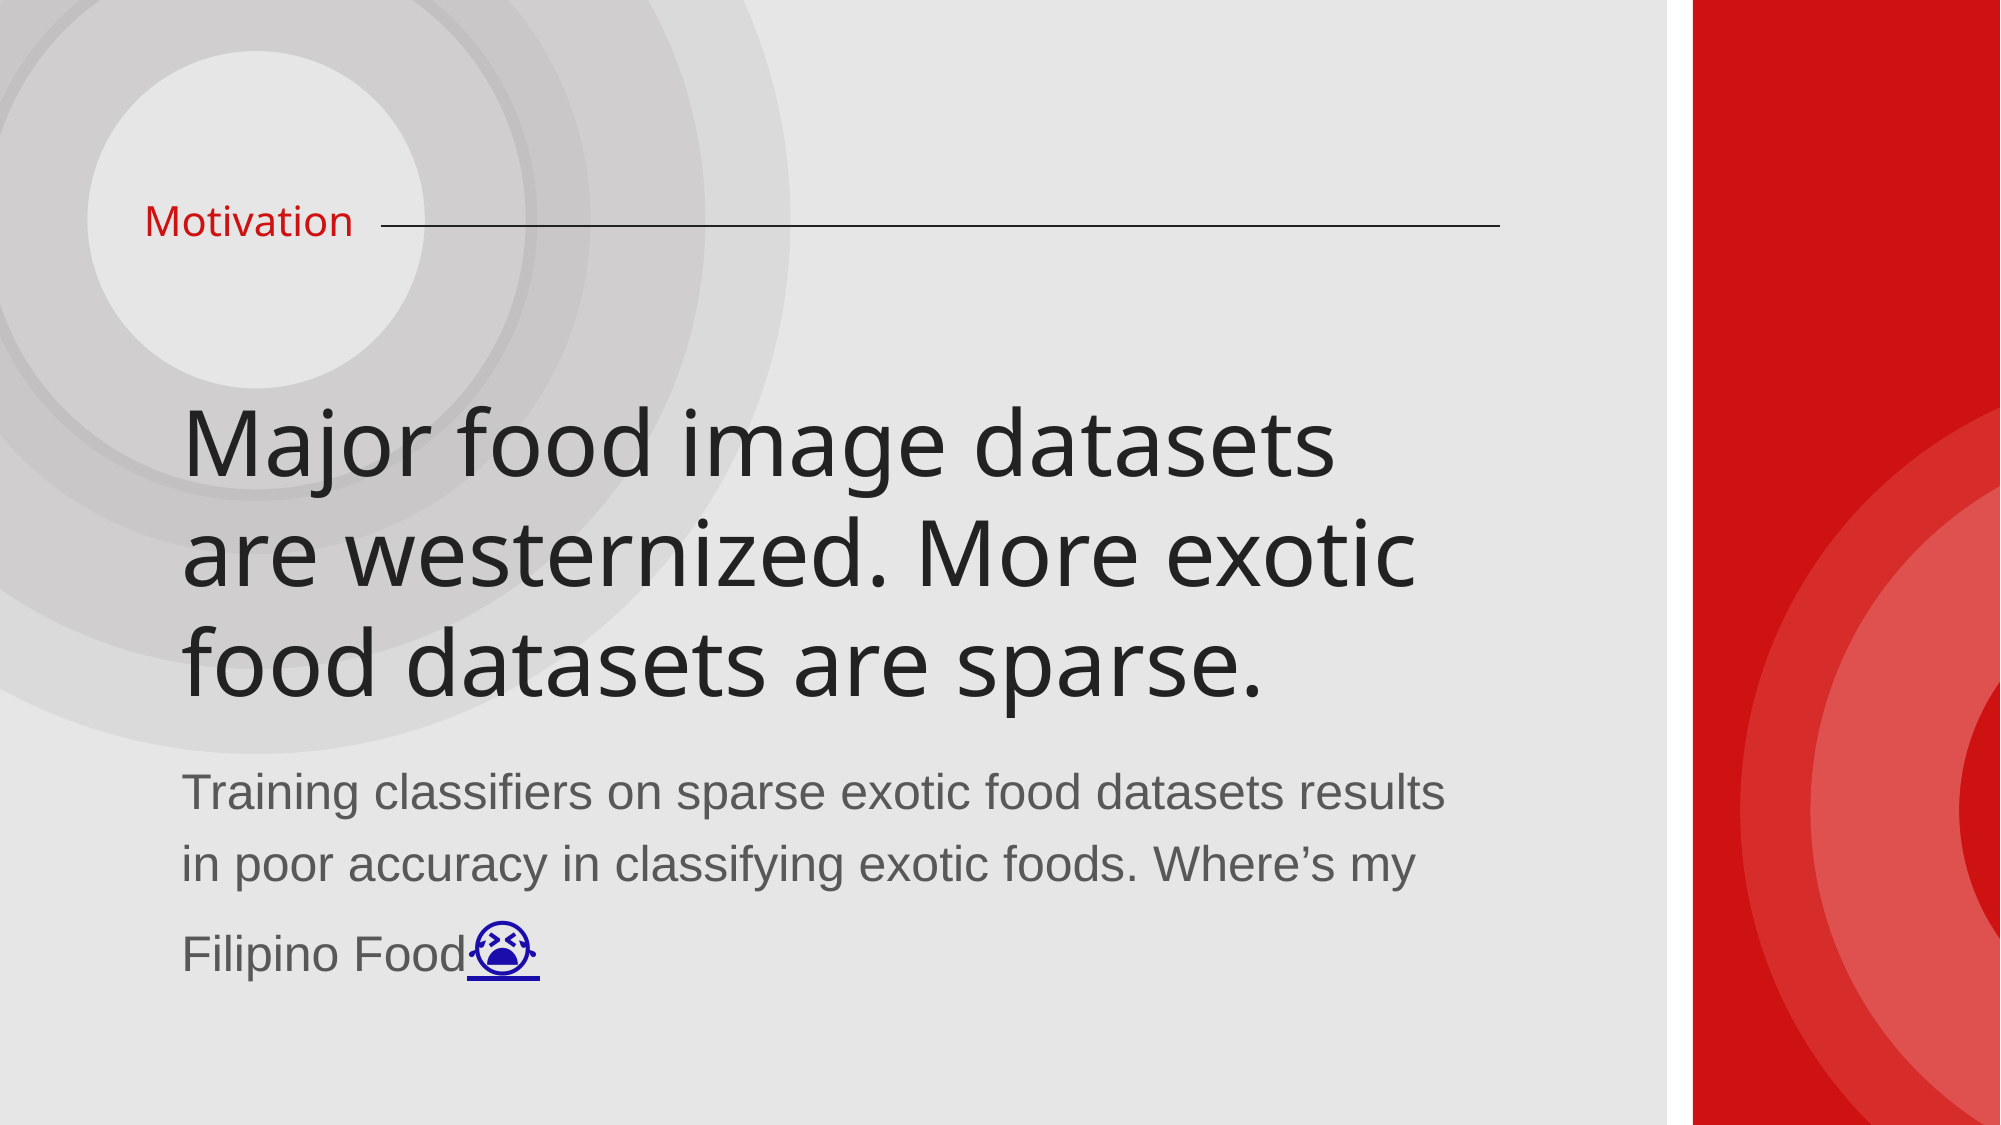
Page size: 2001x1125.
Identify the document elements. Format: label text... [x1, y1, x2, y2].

list Training classifiers on sparse exotic food datasets results in poor accuracy in classifying exotic foods. Where’s my Filipino Food😭 [166, 740, 1500, 941]
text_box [1739, 367, 2000, 1125]
title Major food image datasets are westernized. More exotic food datasets are sparse. [794, 377, 1500, 726]
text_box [0, 0, 791, 755]
